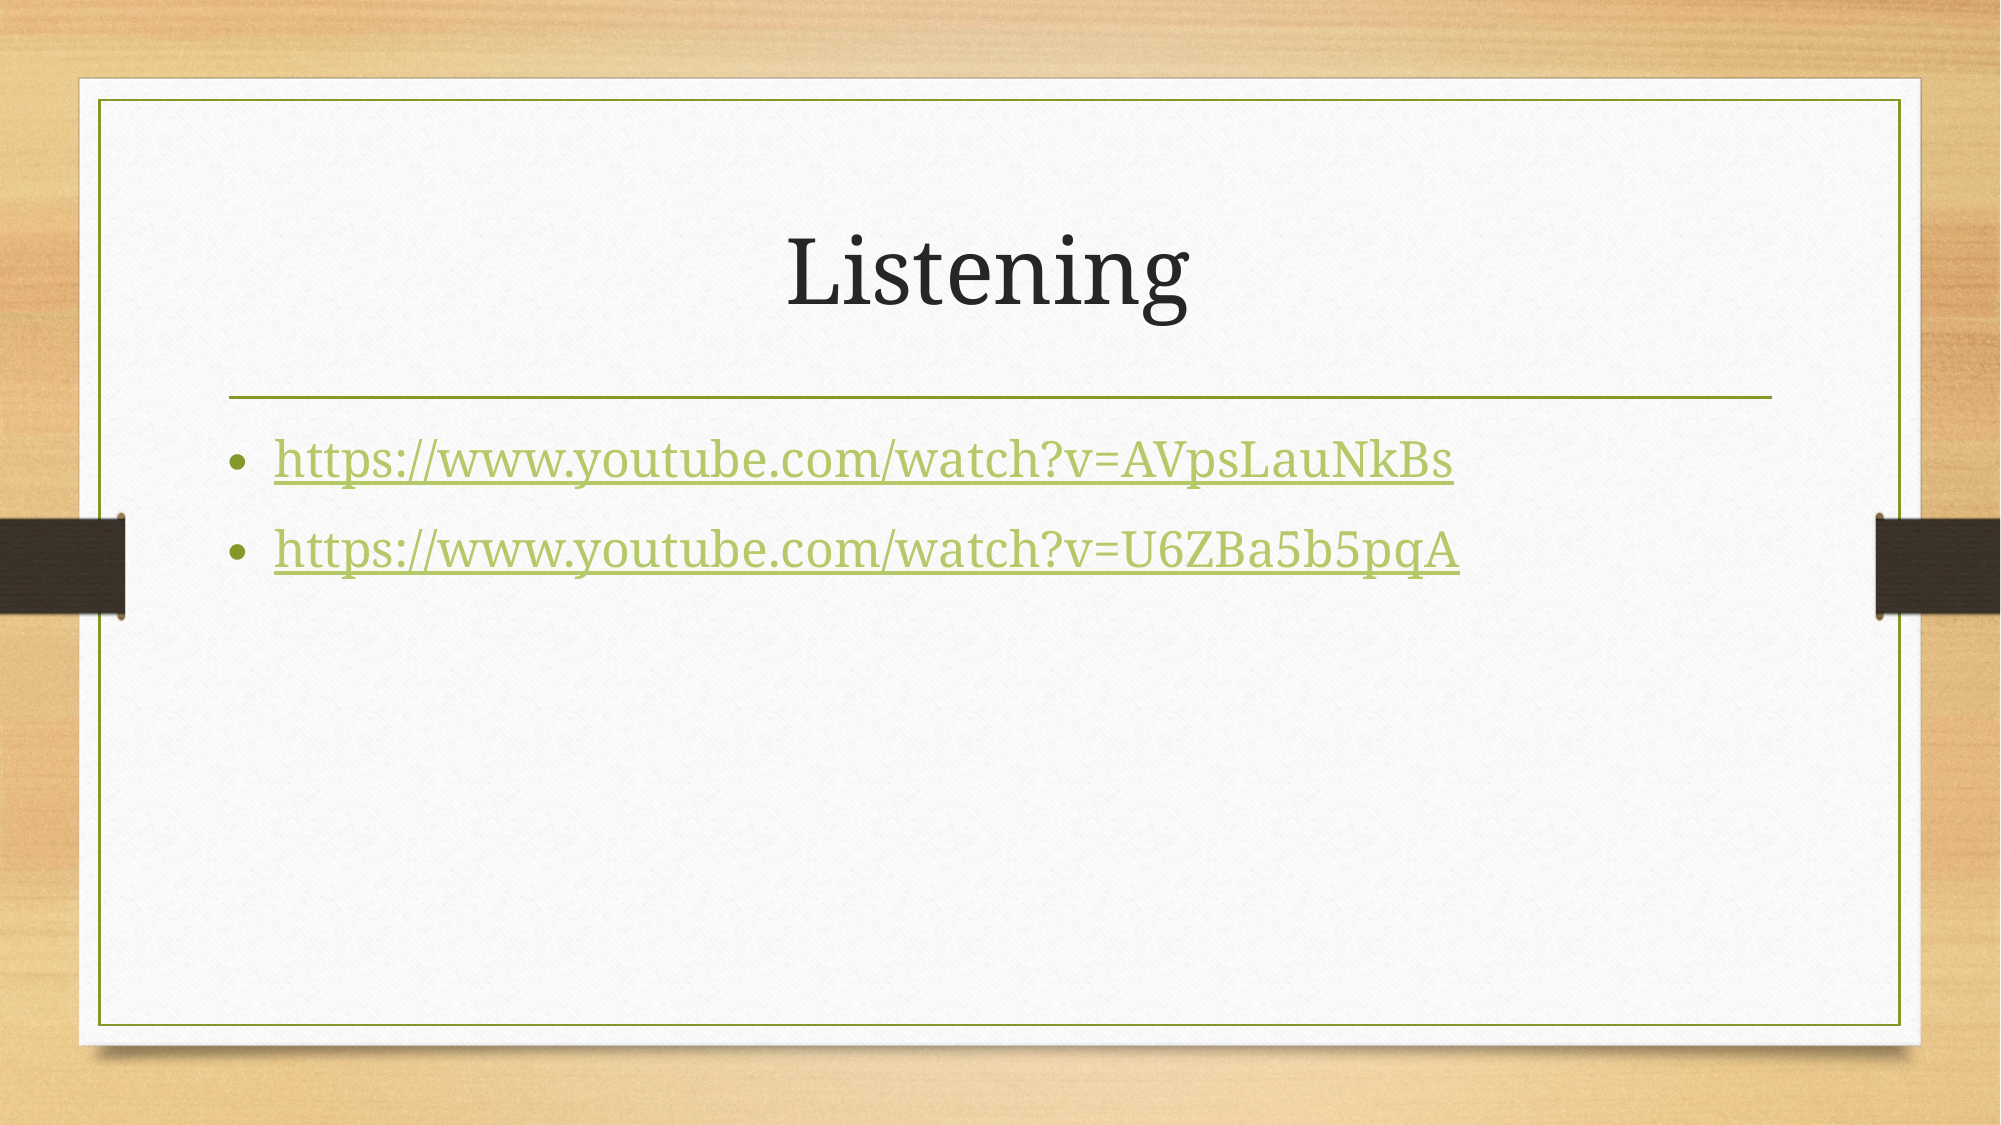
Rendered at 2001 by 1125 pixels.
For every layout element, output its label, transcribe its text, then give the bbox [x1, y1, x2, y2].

title Listening [212, 161, 1788, 375]
picture [0, 0, 2001, 1125]
list https://www.youtube.com/watch?v=AVpsLauNkBs https://www.youtube.com/watch?v=U6ZBa5b5pqA [212, 419, 1788, 964]
